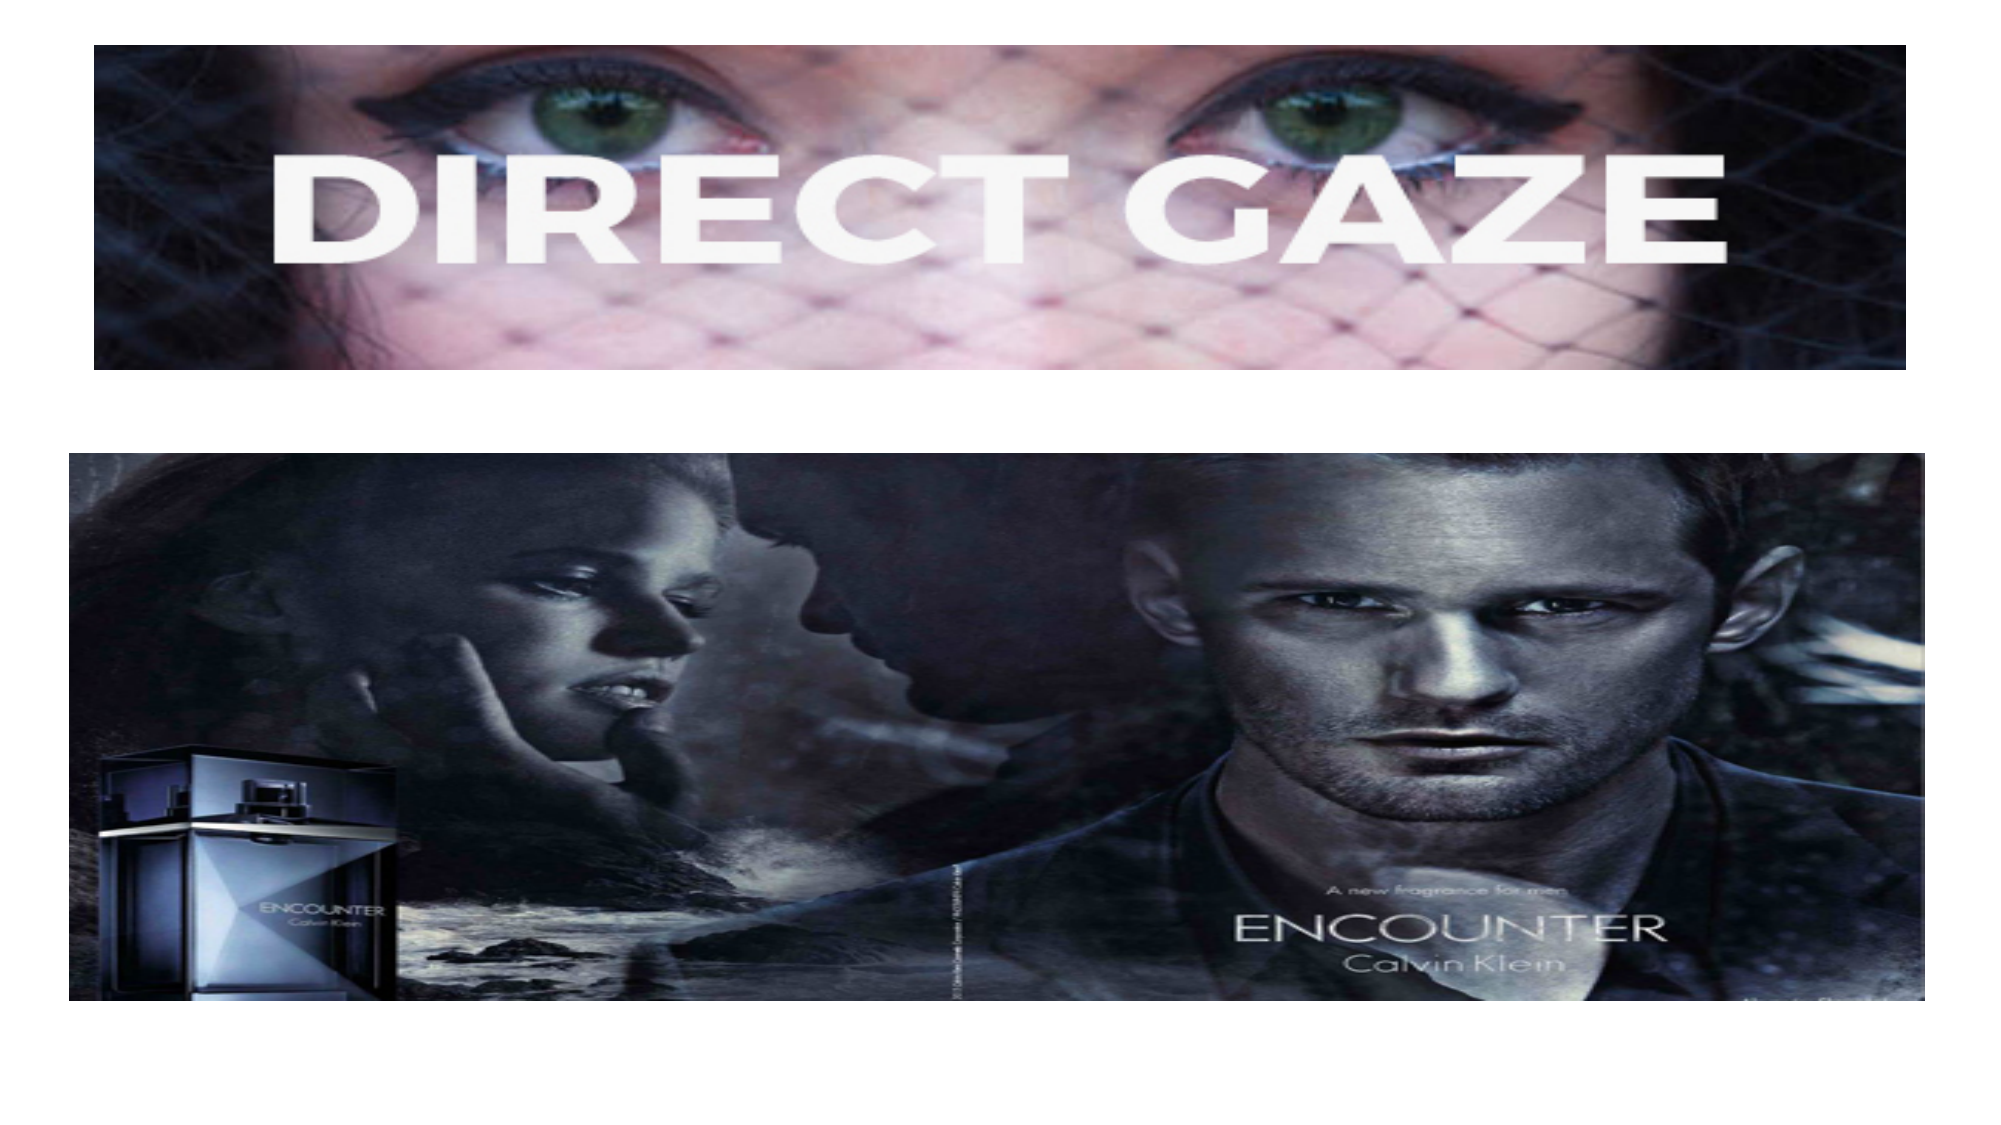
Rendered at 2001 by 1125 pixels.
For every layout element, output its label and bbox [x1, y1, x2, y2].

picture [94, 45, 1906, 370]
picture [69, 453, 1926, 1001]
